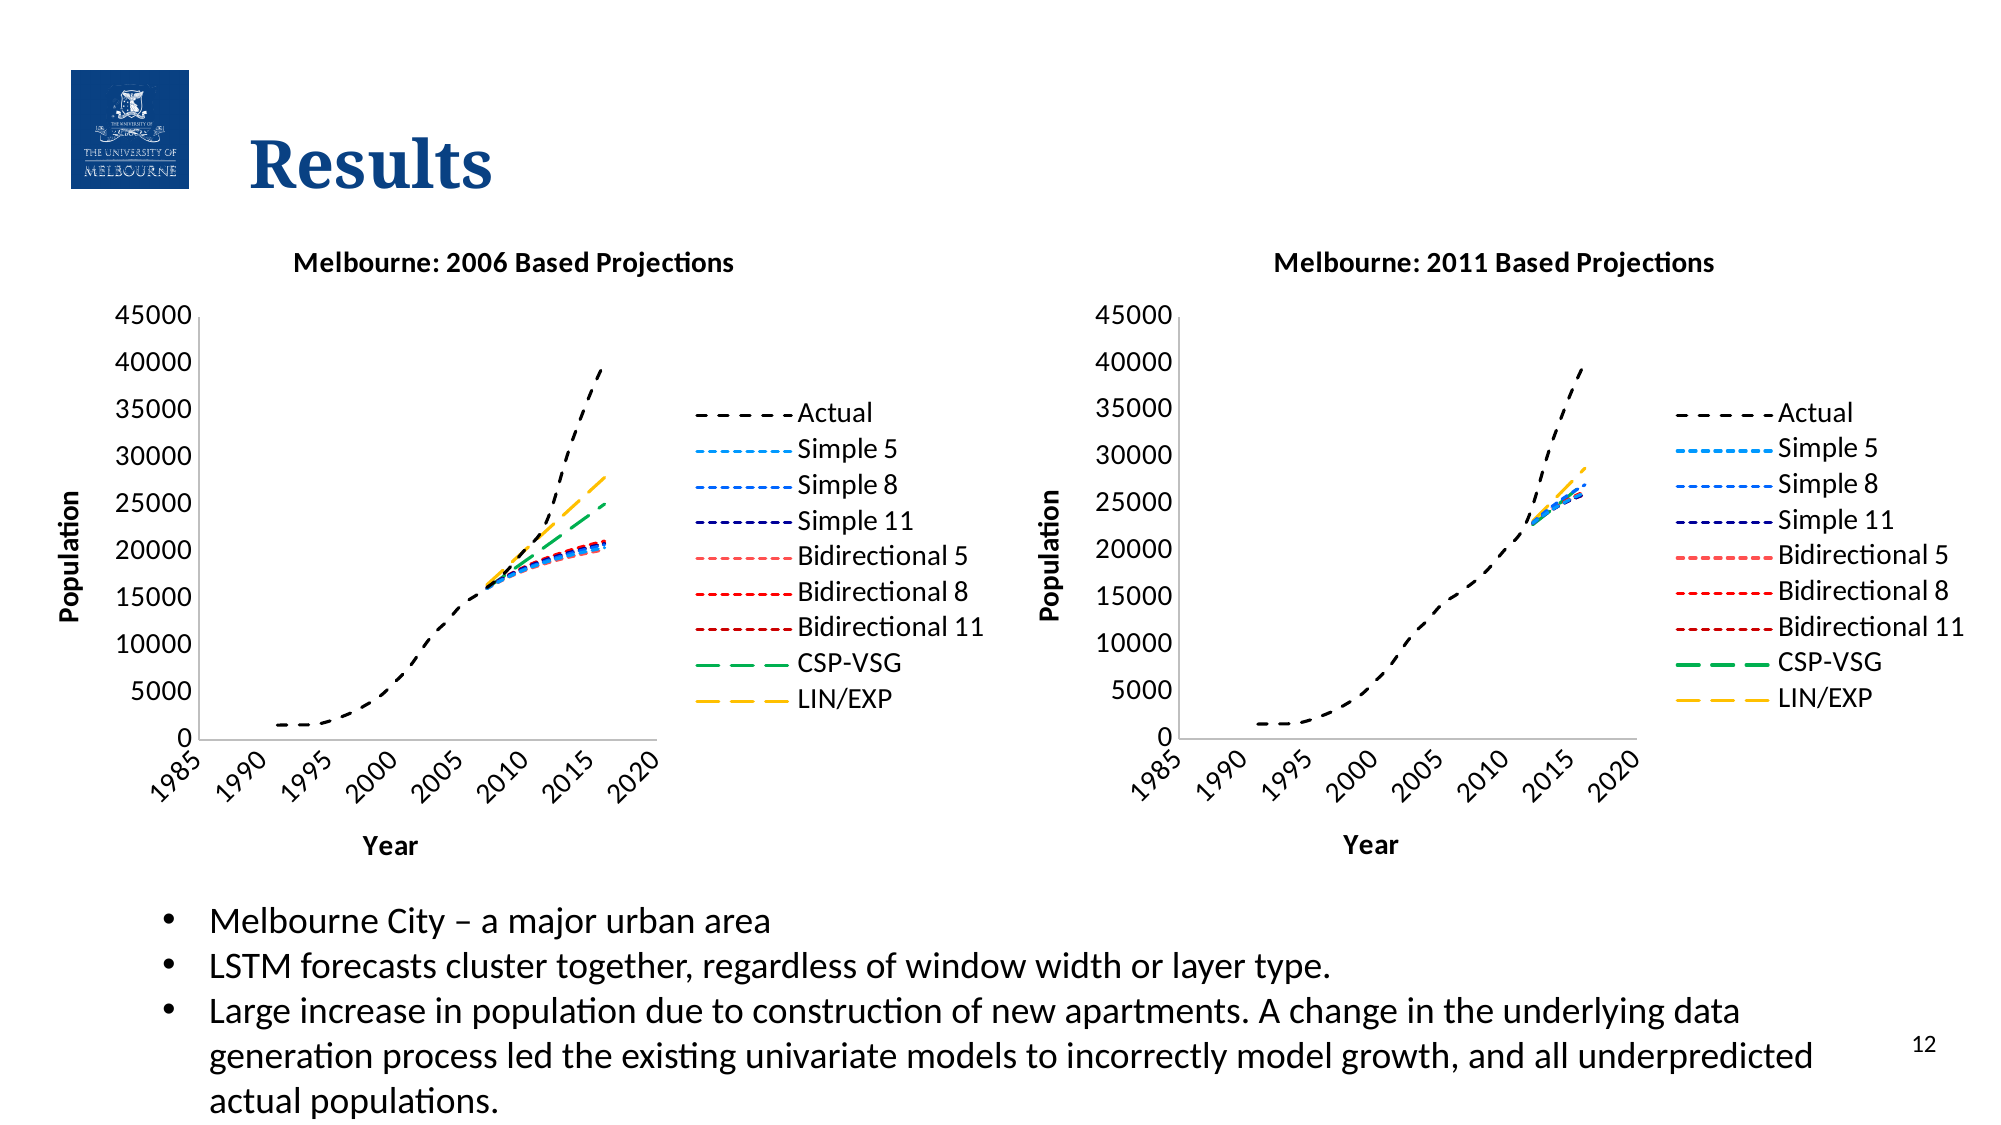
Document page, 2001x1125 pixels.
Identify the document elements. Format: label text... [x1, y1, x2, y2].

title Results [234, 64, 1924, 211]
picture [71, 70, 189, 189]
chart [21, 220, 1988, 897]
text_box Melbourne City – a major urban area LSTM forecasts cluster together, regardless of window width or layer type. Large increase in population due to construction of new apartments. A change in the underlying data generation process led the existing univariate models to incorrectly model growth, and all underpredicted actual populations. [147, 896, 1850, 1125]
slide_number 12 [1850, 1012, 1937, 1073]
